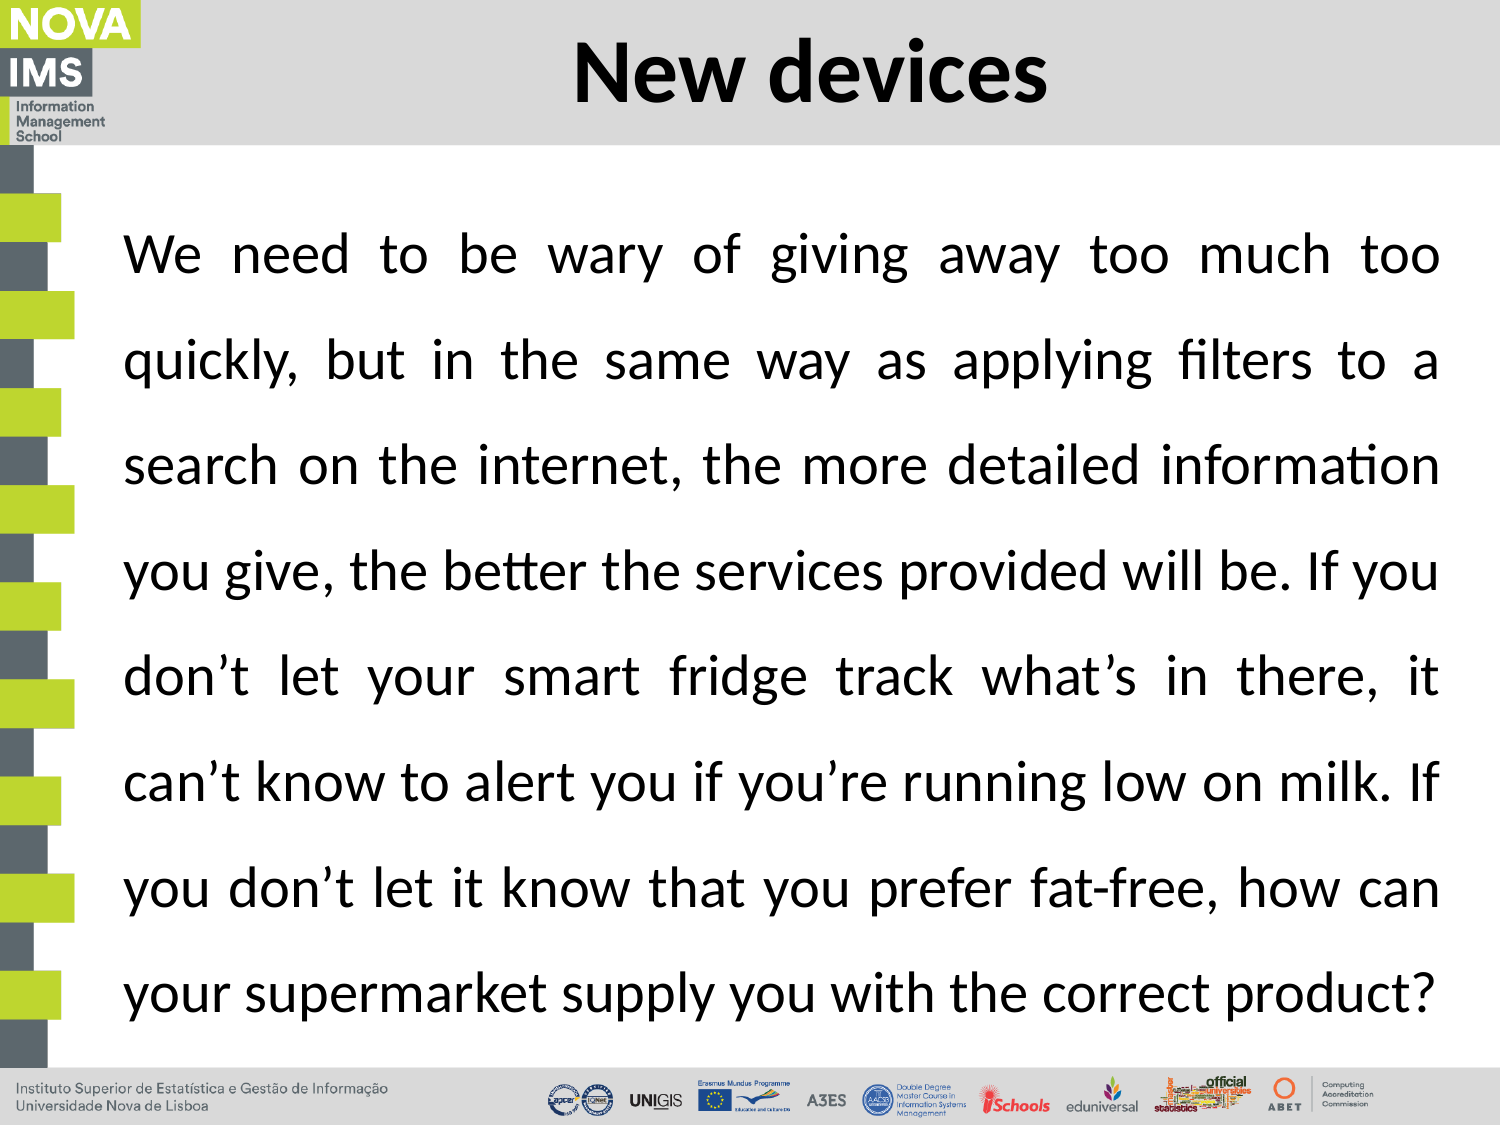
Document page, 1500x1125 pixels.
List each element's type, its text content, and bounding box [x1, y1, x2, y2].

list We need to be wary of giving away too much too quickly, but in the same way as applying filters to a search on the internet, the more detailed information you give, the better the services provided will be. If you don’t let your smart fridge track what’s in there, it can’t know to alert you if you’re running low on milk. If you don’t let it know that you prefer fat-free, how can your supermarket supply you with the correct product? [108, 172, 1459, 1047]
picture [0, 0, 1500, 1125]
title New devices [135, 0, 1486, 160]
